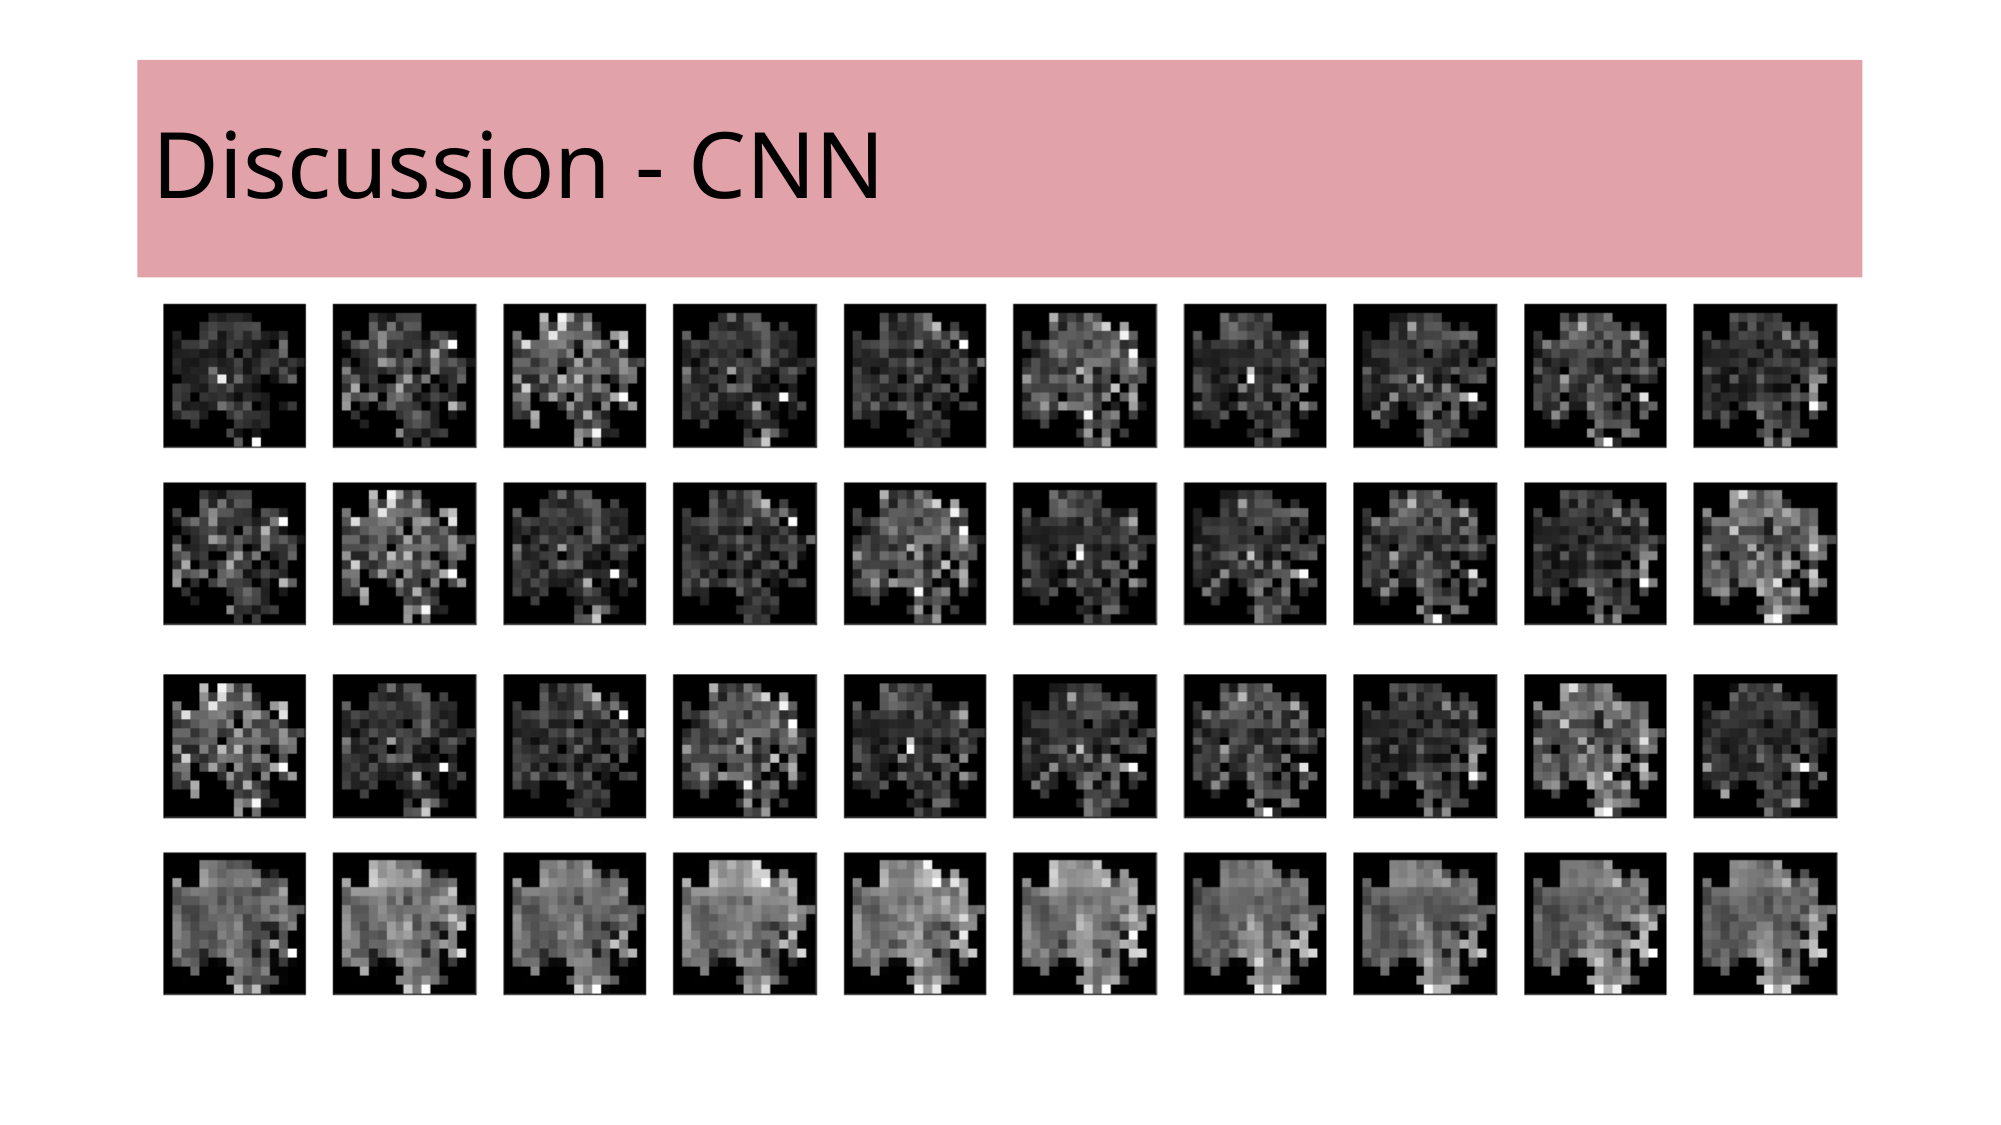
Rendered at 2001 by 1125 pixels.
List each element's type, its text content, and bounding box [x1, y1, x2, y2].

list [137, 295, 1863, 1018]
title Discussion - CNN [137, 59, 1863, 278]
